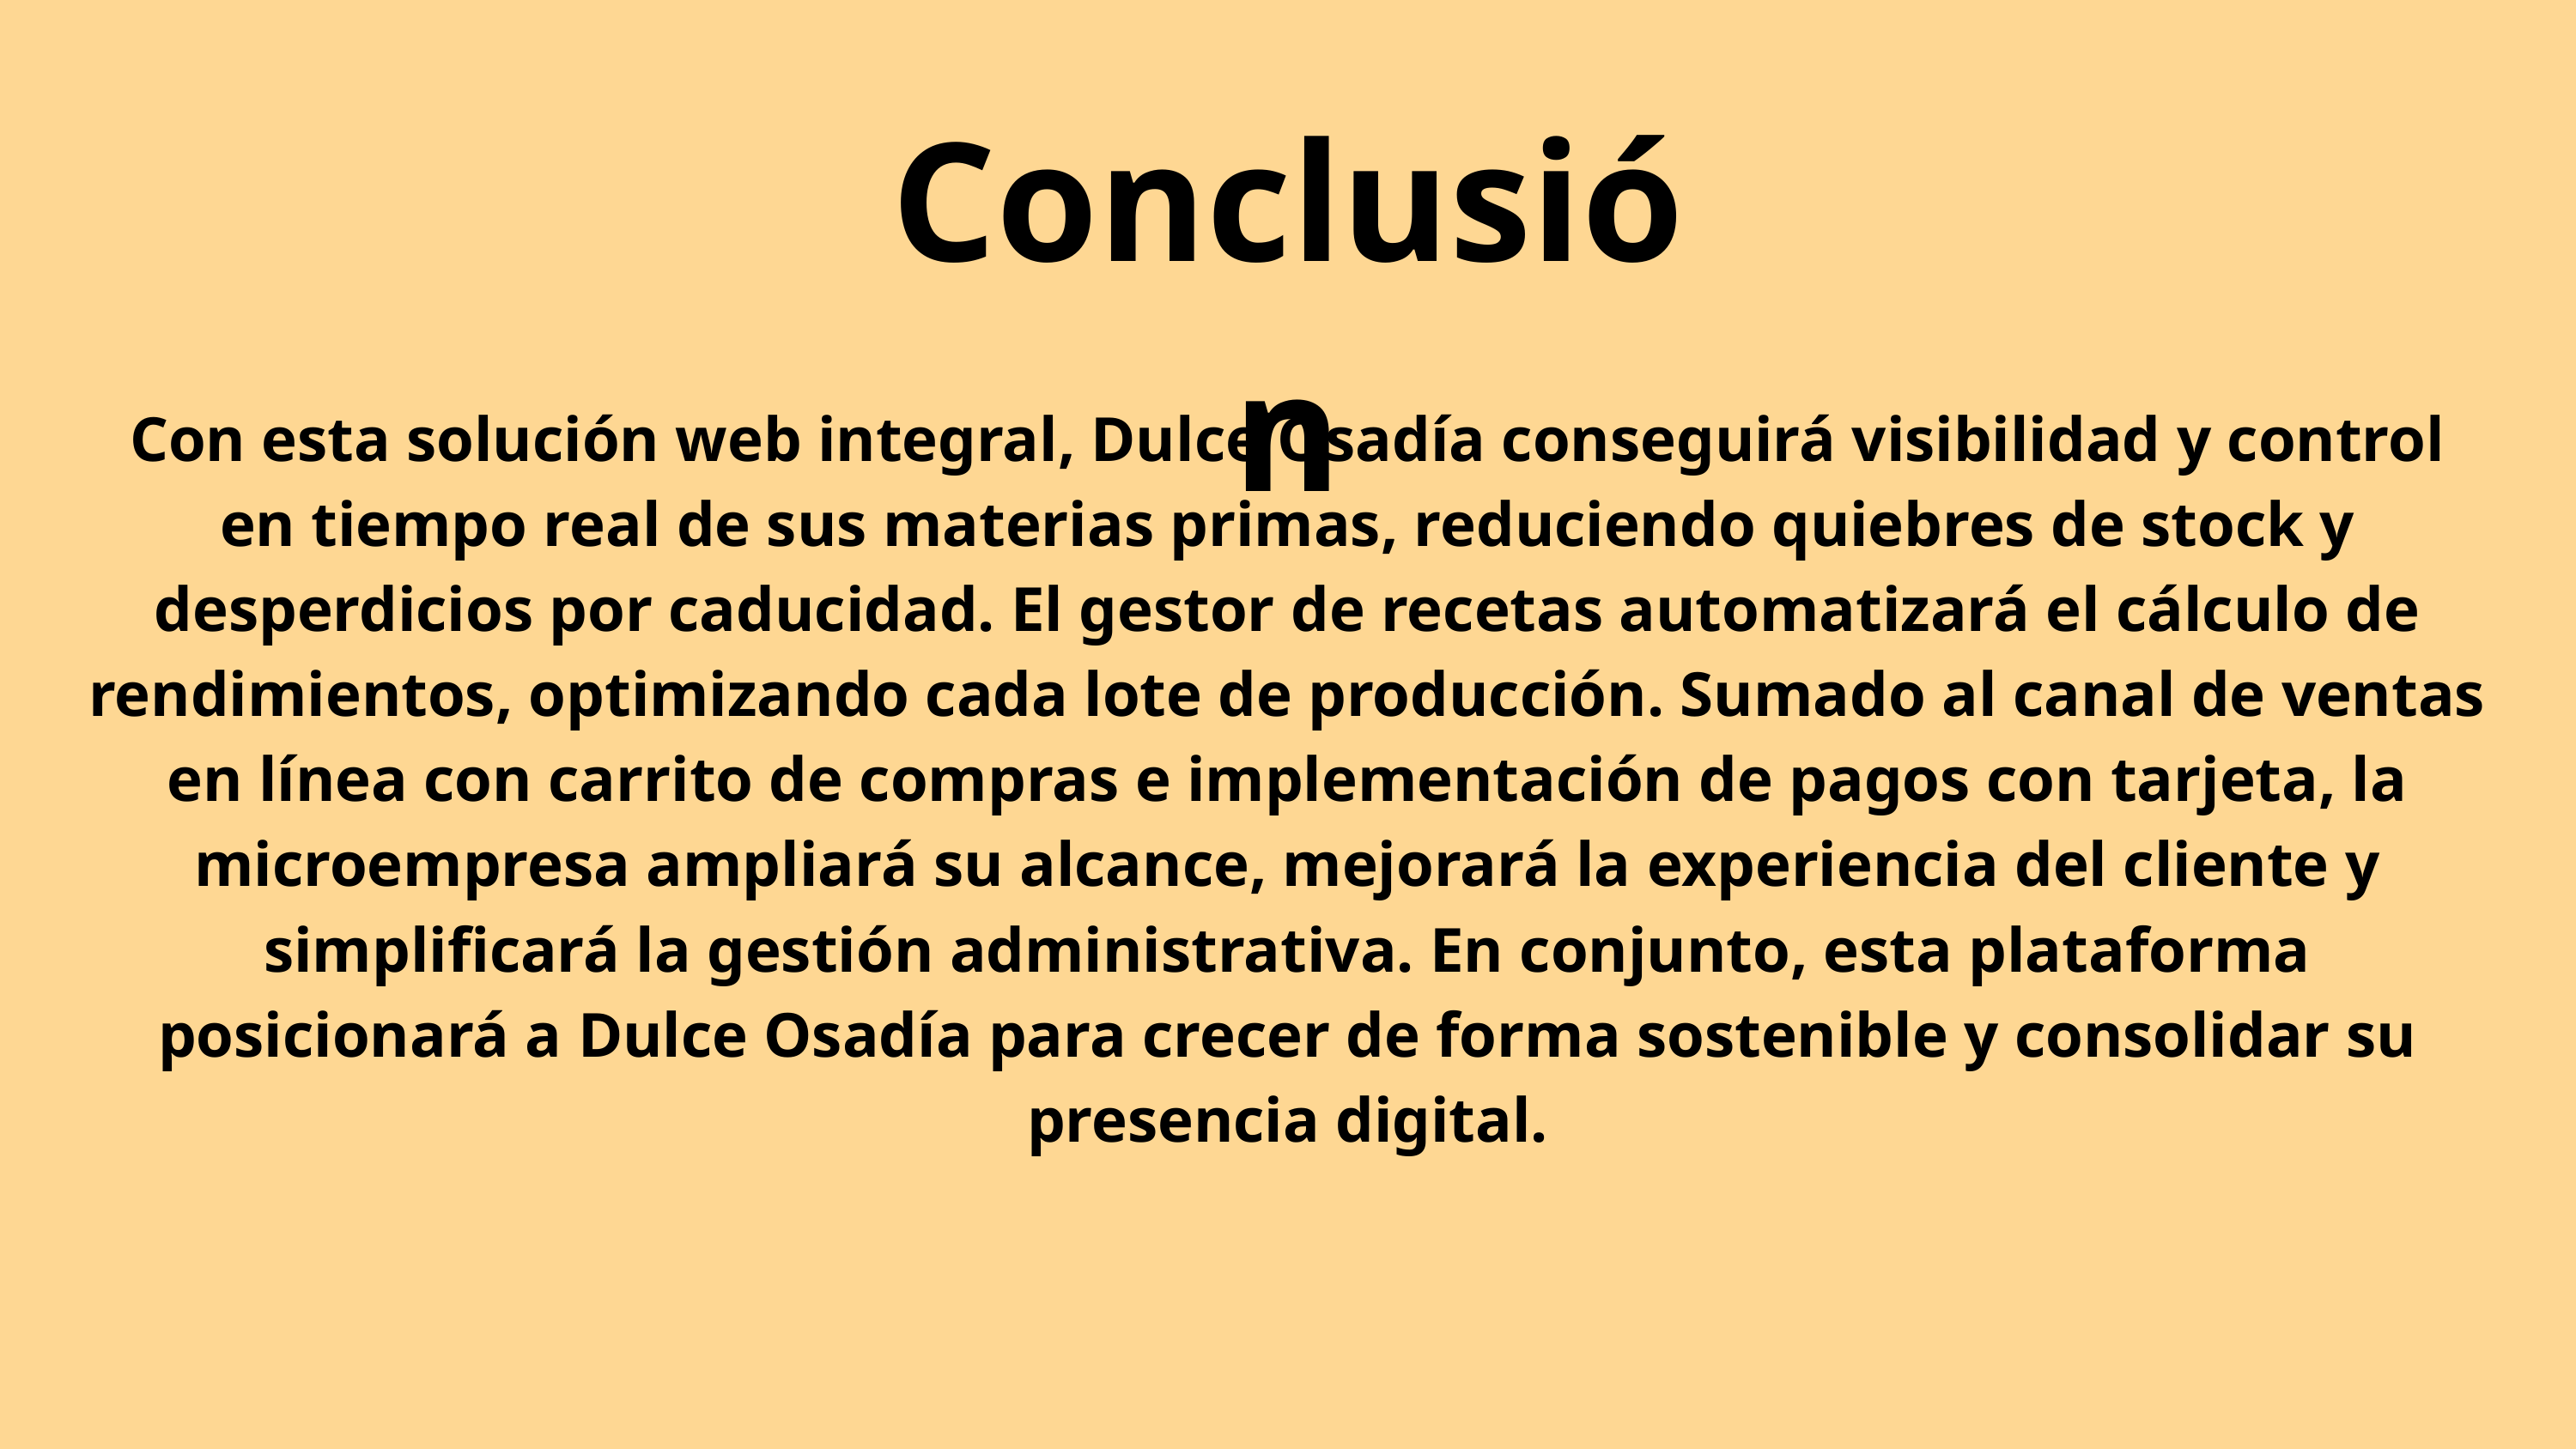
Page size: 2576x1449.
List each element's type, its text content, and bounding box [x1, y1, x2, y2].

text_box Conclusión [837, 64, 1738, 388]
text_box Con esta solución web integral, Dulce Osadía conseguirá visibilidad y control en tiempo real de sus materias primas, reduciendo quiebres de stock y desperdicios por caducidad. El gestor de recetas automatizará el cálculo de rendimientos, optimizando cada lote de producción. Sumado al canal de ventas en línea con carrito de compras e implementación de pagos con tarjeta, la microempresa ampliará su alcance, mejorará la experiencia del cliente y simplificará la gestión administrativa. En conjunto, esta plataforma posicionará a Dulce Osadía para crecer de forma sostenible y consolidar su presencia digital. [83, 388, 2493, 1155]
